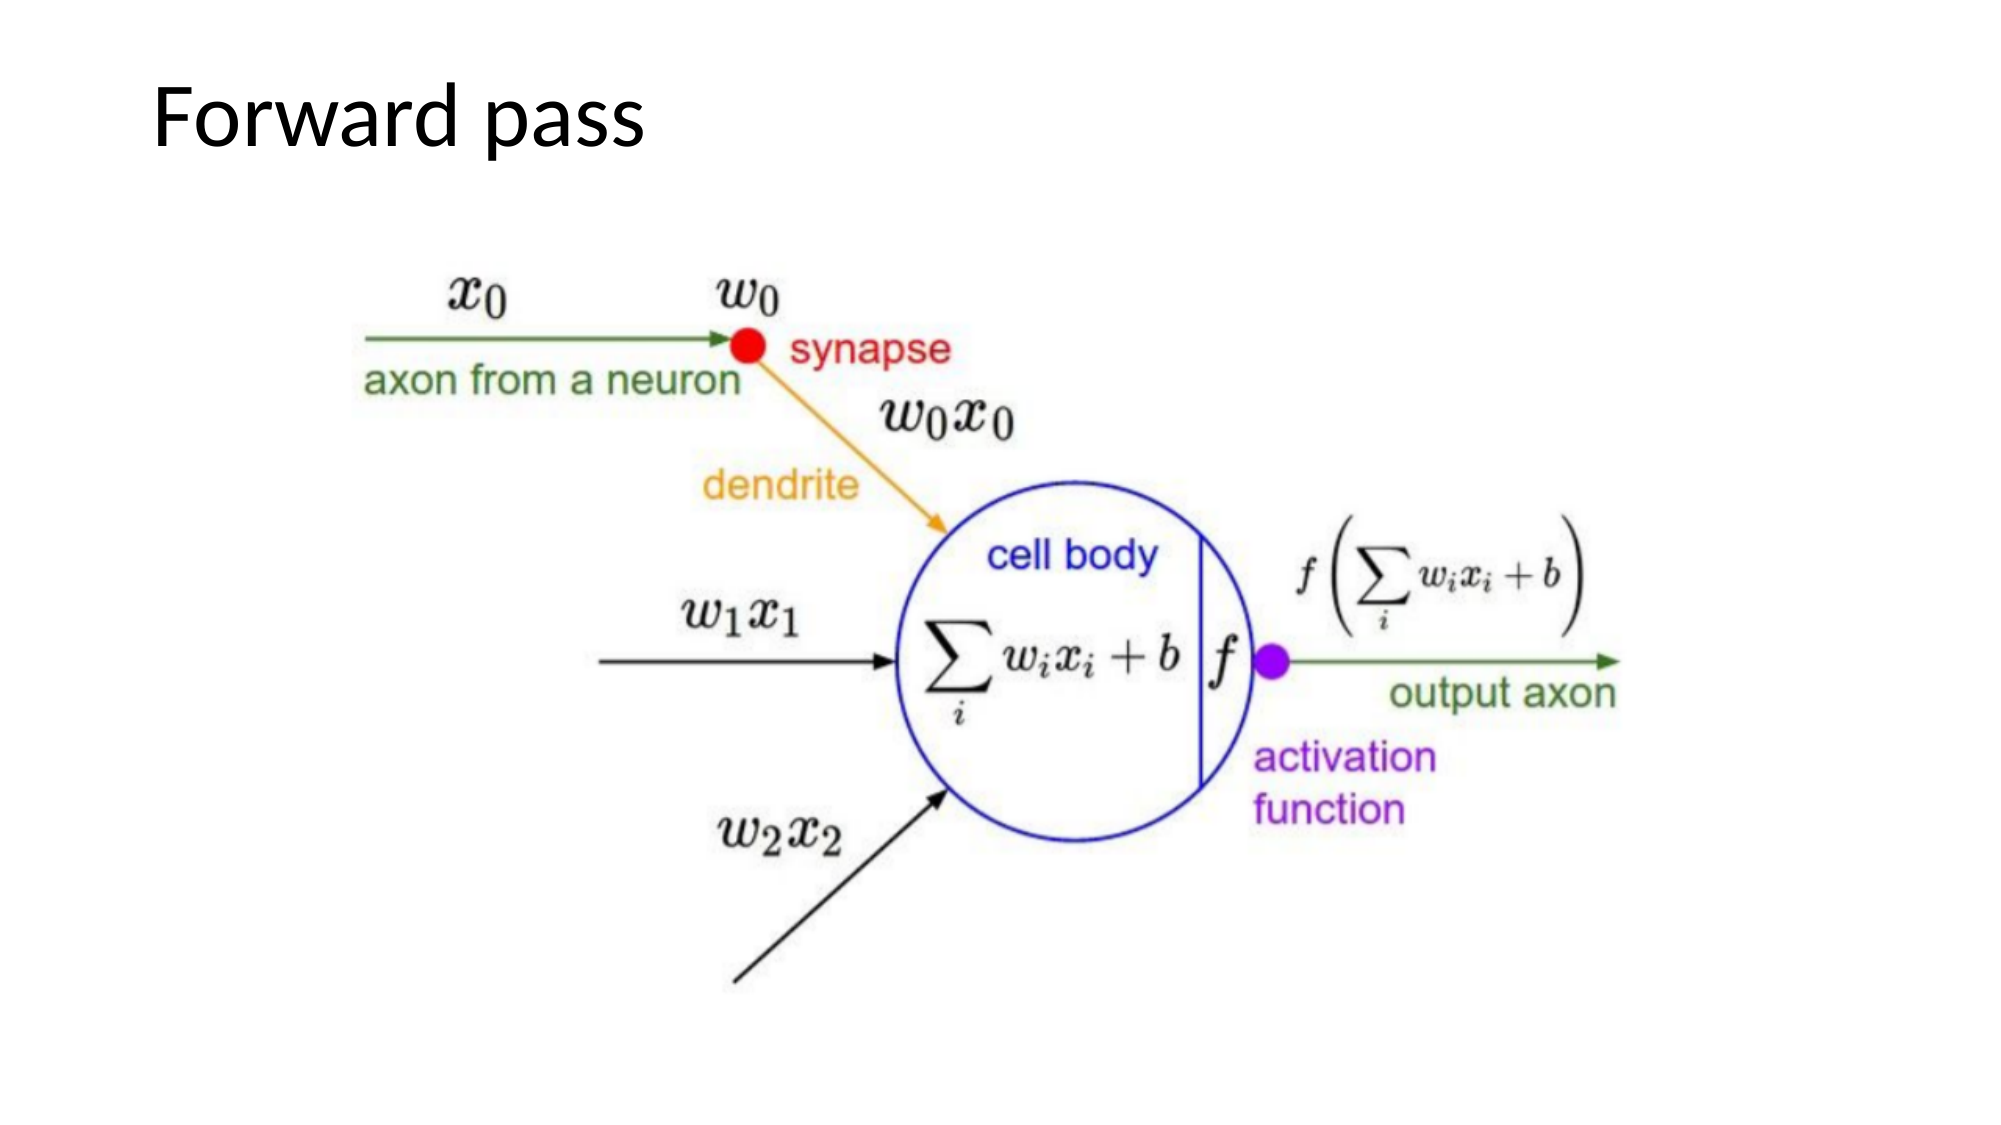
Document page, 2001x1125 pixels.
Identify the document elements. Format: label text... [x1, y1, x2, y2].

text_box Forward pass [137, 59, 1863, 236]
picture [19, 237, 1981, 1052]
